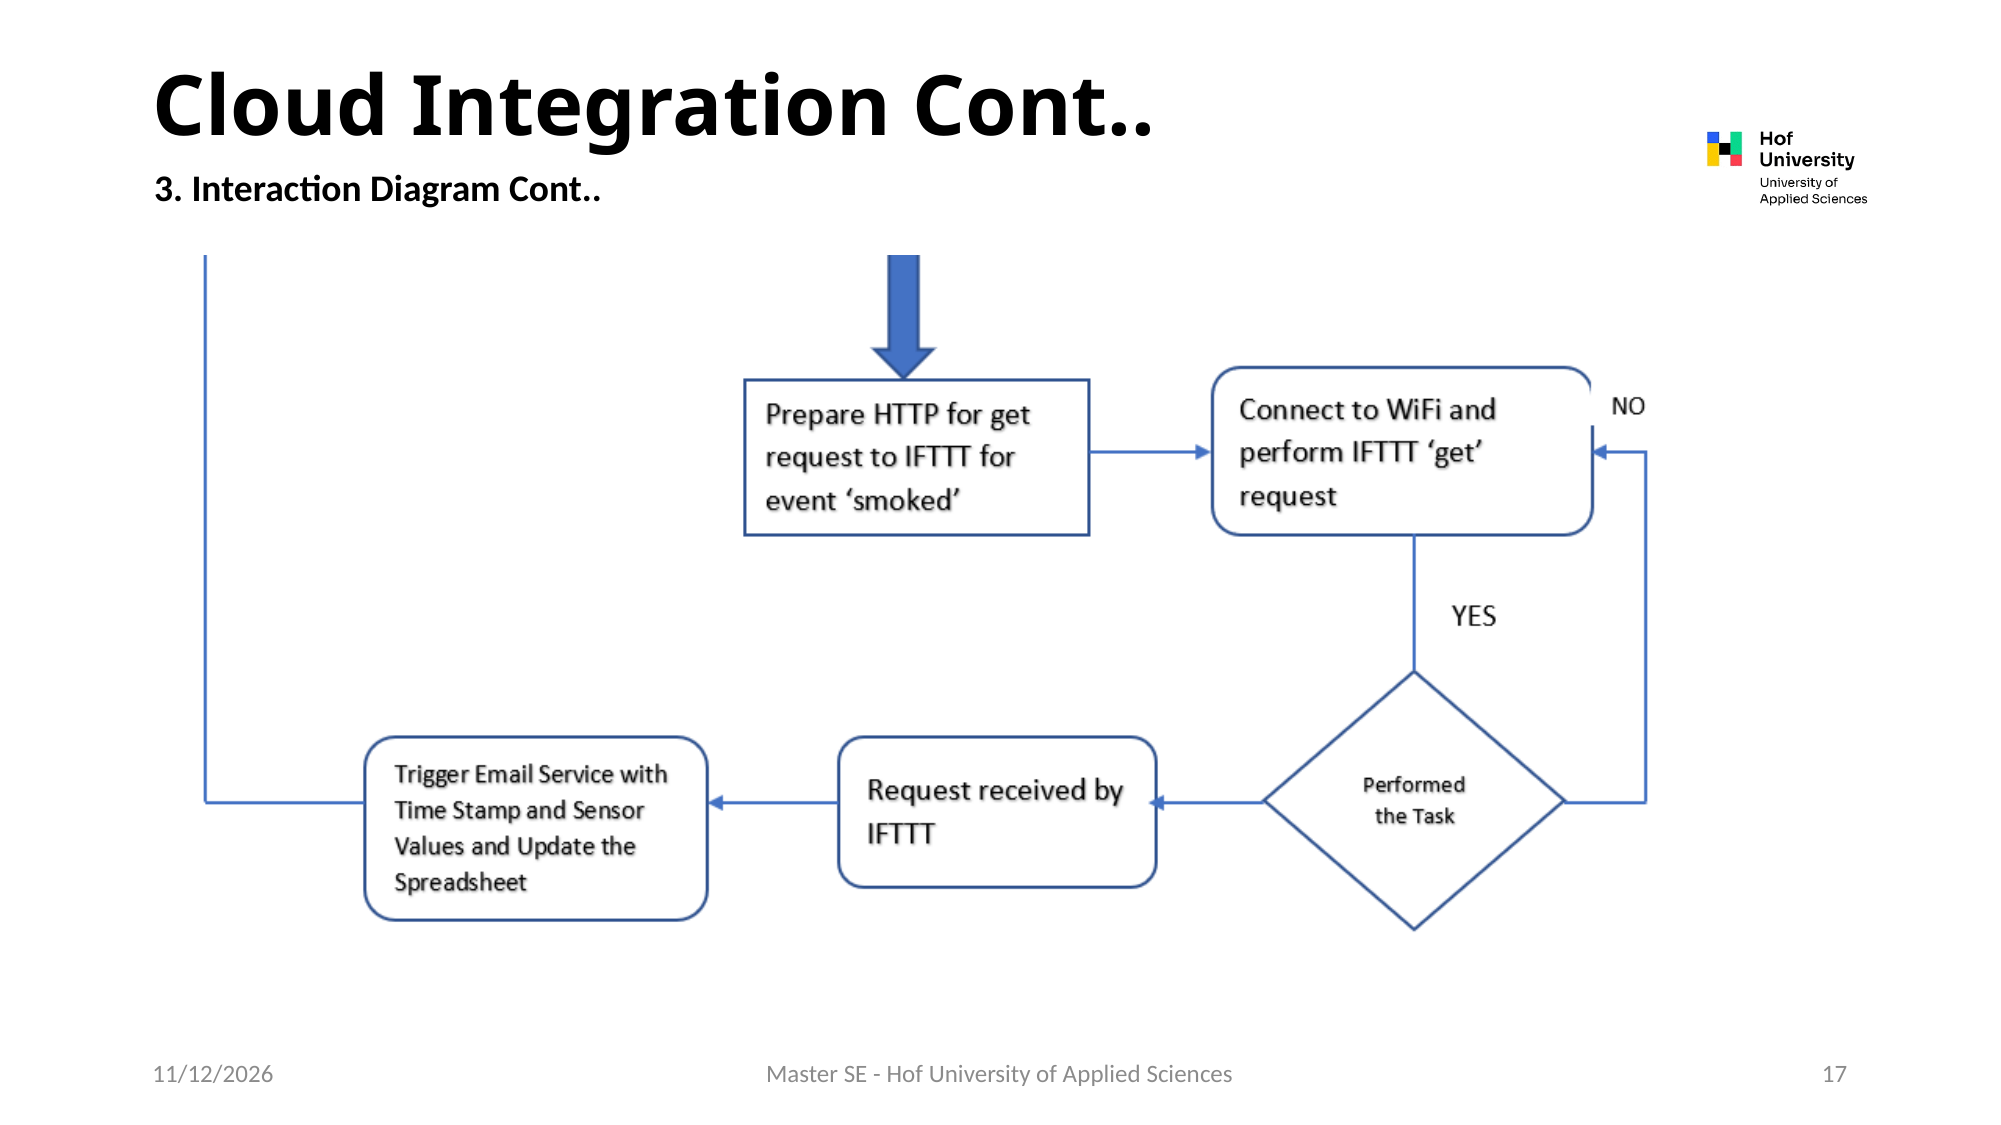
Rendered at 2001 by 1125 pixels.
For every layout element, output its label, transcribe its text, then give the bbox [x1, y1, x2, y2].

slide_number 17 [1412, 1042, 1863, 1103]
footer Master SE - Hof University of Applied Sciences [662, 1042, 1338, 1103]
text_box 3. Interaction Diagram Cont.. [139, 156, 618, 217]
picture [1700, 115, 1888, 222]
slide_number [137, 1042, 588, 1103]
picture [179, 255, 1696, 969]
title Cloud Integration Cont.. [137, 0, 1863, 218]
